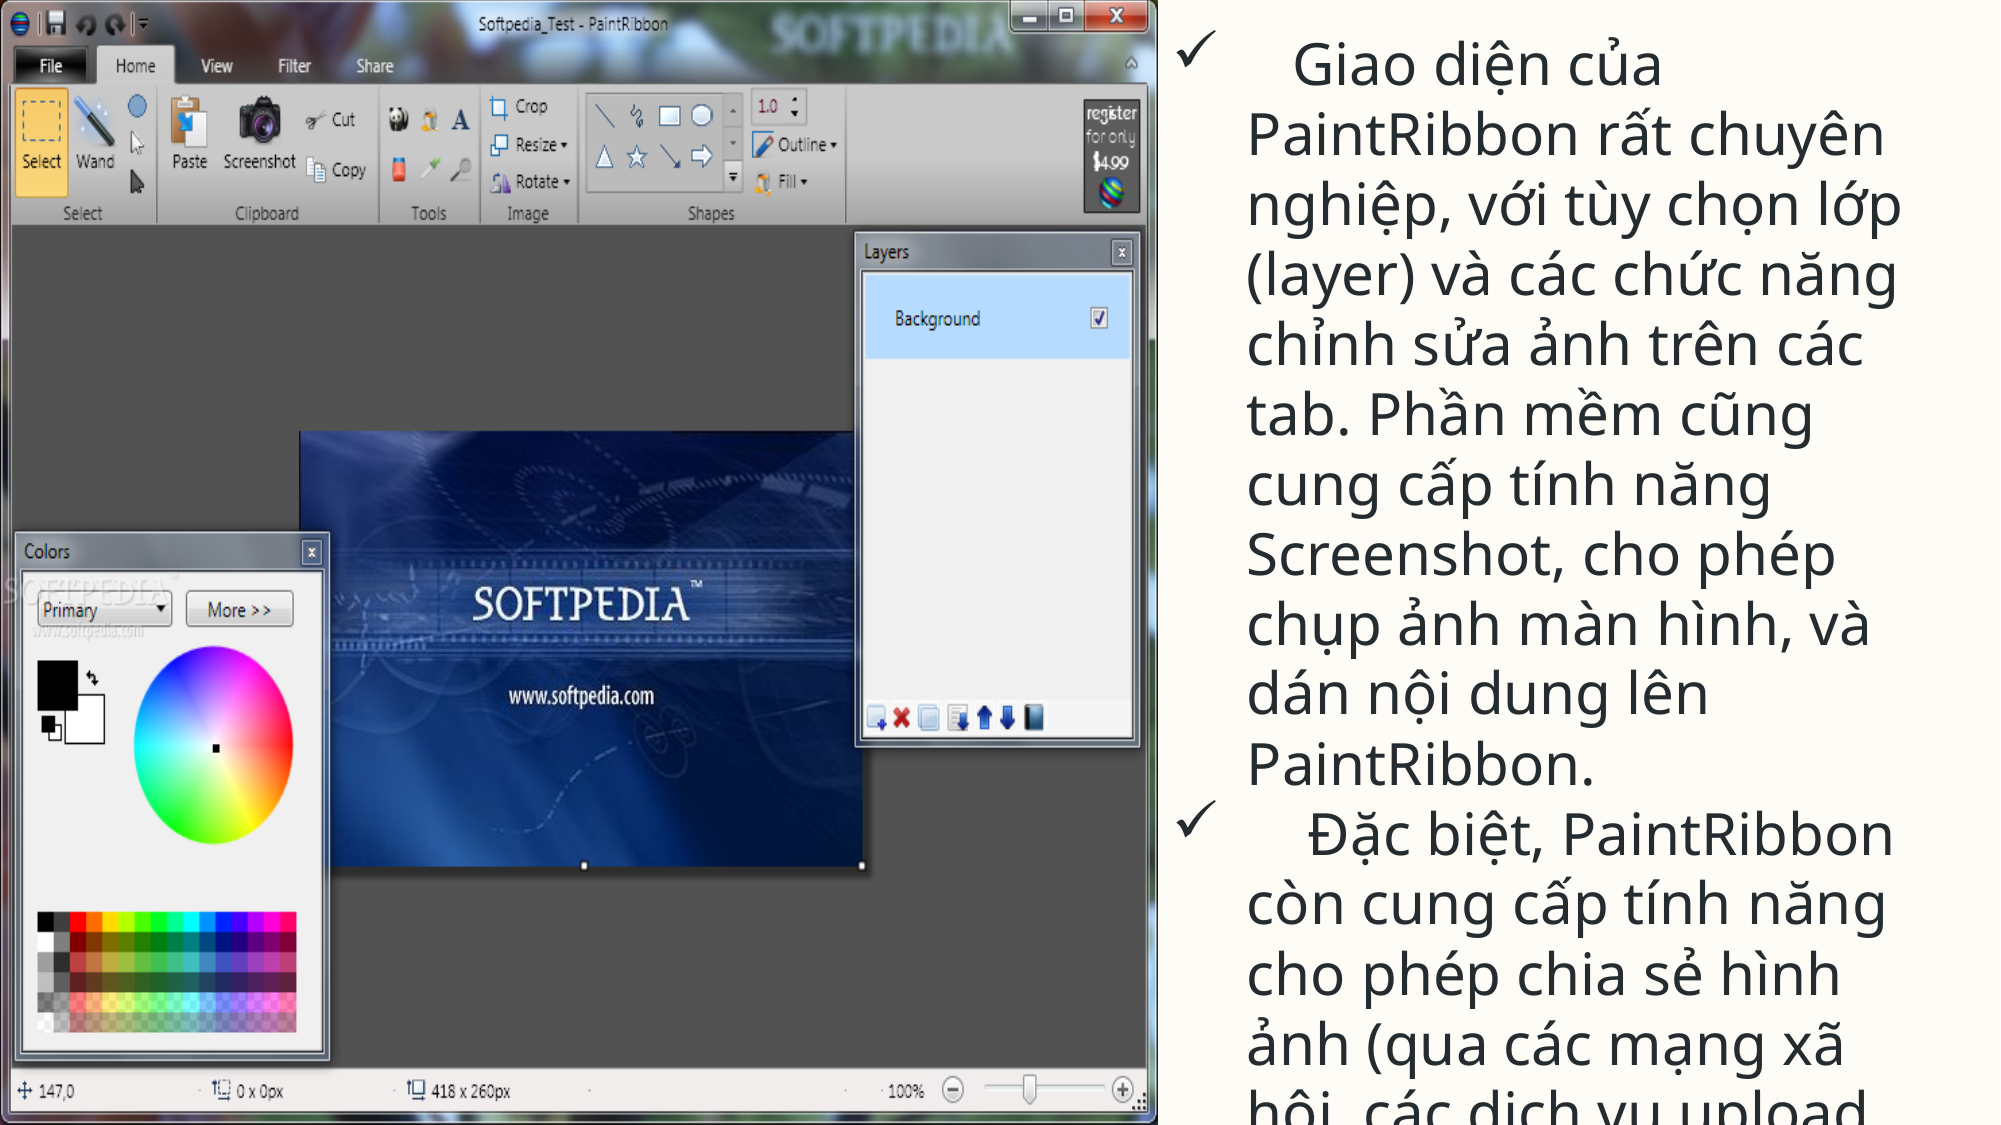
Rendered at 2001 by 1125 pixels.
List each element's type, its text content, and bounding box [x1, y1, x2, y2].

text_box Giao diện của PaintRibbon rất chuyên nghiệp, với tùy chọn lớp (layer) và các chức năng chỉnh sửa ảnh trên các tab. Phần mềm cũng cung cấp tính năng Screenshot, cho phép chụp ảnh màn hình, và dán nội dung lên PaintRibbon. Đặc biệt, PaintRibbon còn cung cấp tính năng cho phép chia sẻ hình ảnh (qua các mạng xã hội, các dịch vụ upload ảnh…) ngay từ trên phần mềm. [1158, 19, 1951, 1125]
picture [0, 0, 1158, 1125]
